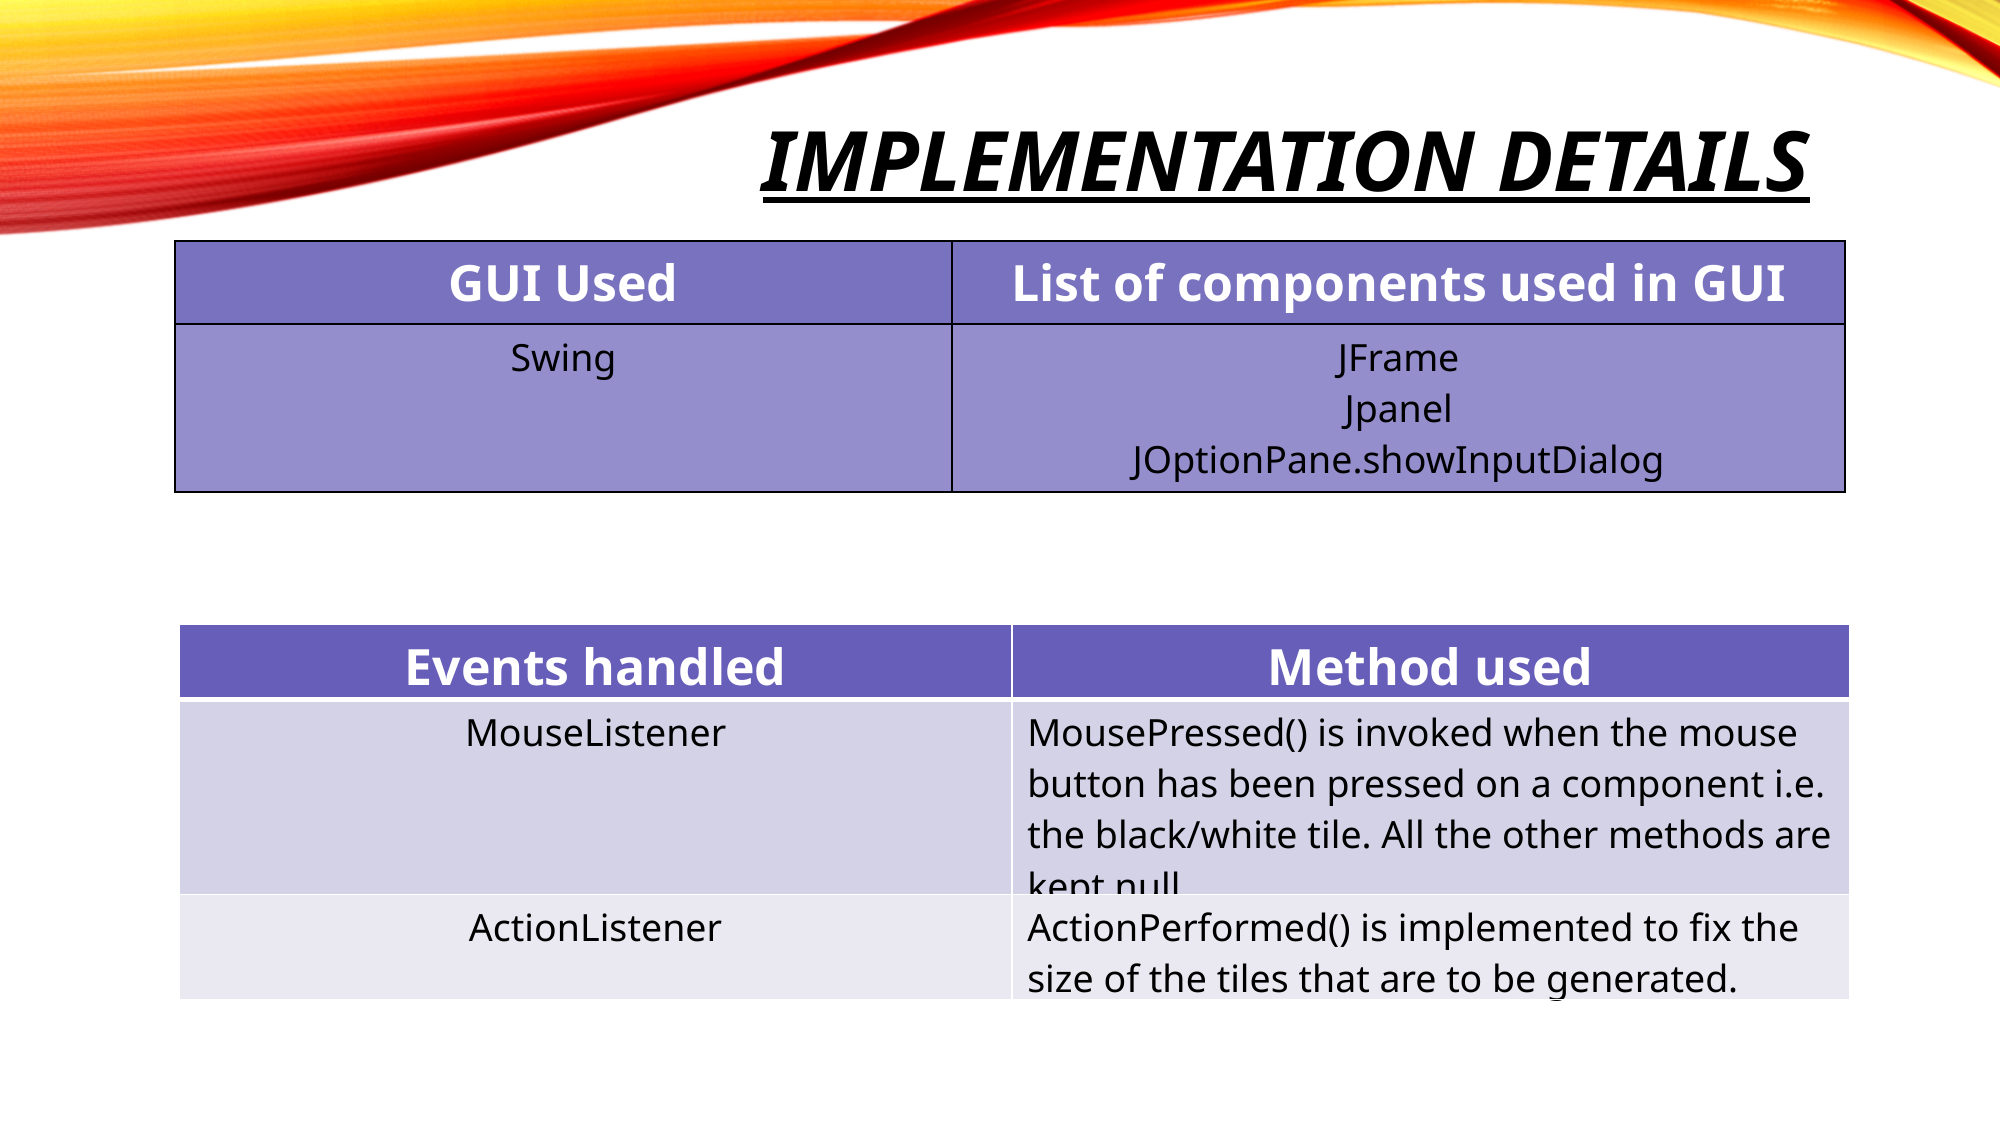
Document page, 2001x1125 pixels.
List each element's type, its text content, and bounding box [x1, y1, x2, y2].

table_cell JFrame Jpanel JOptionPane.showInputDialog [953, 325, 1844, 491]
table_header List of components used in GUI [953, 242, 1844, 323]
table_cell MouseListener [180, 702, 1011, 894]
table_cell MousePressed() is invoked when the mouse button has been pressed on a component i.e. the black/white tile. All the other methods are kept null. [1013, 702, 1849, 894]
picture [0, 0, 2000, 237]
table_header Events handled [180, 625, 1011, 697]
title Implementation Details [174, 105, 1825, 223]
table_header GUI Used [176, 242, 951, 323]
table_header Method used [1013, 625, 1849, 697]
table_cell Swing [176, 325, 951, 491]
table_cell ActionPerformed() is implemented to fix the size of the tiles that are to be generated. [1013, 895, 1849, 999]
table_cell ActionListener [180, 895, 1011, 999]
text_box [174, 263, 210, 414]
